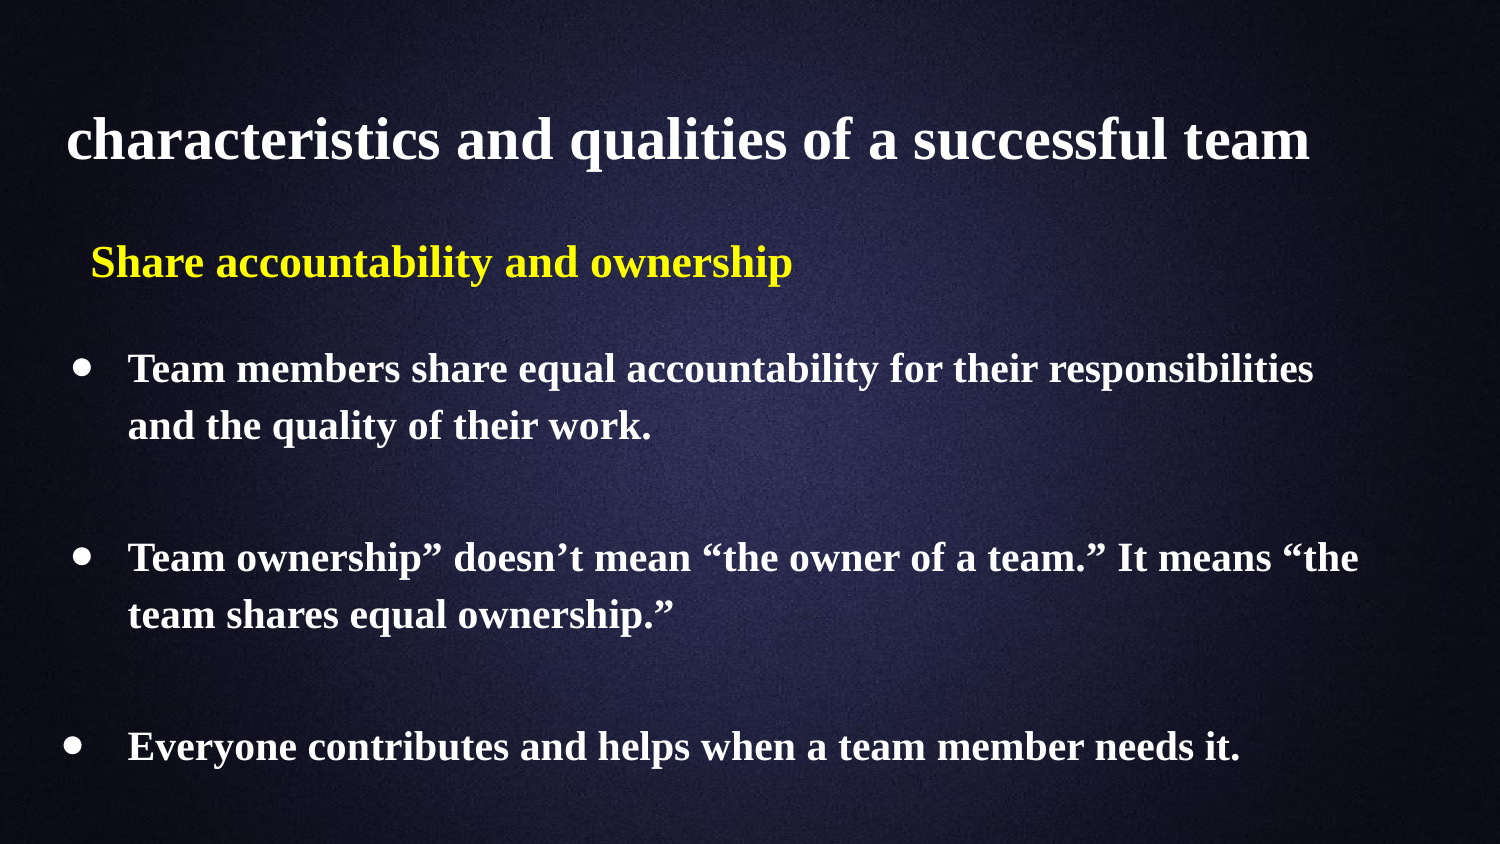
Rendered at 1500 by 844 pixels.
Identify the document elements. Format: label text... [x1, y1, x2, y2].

picture [0, 0, 1500, 844]
text_box Team members share equal accountability for their responsibilities and the quality of their work. Team ownership” doesn’t mean “the owner of a team.” It means “the team shares equal ownership.” Everyone contributes and helps when a team member needs it. [37, 318, 1395, 784]
text_box Share accountability and ownership [75, 208, 1223, 296]
title characteristics and qualities of a successful team [51, 72, 1449, 167]
